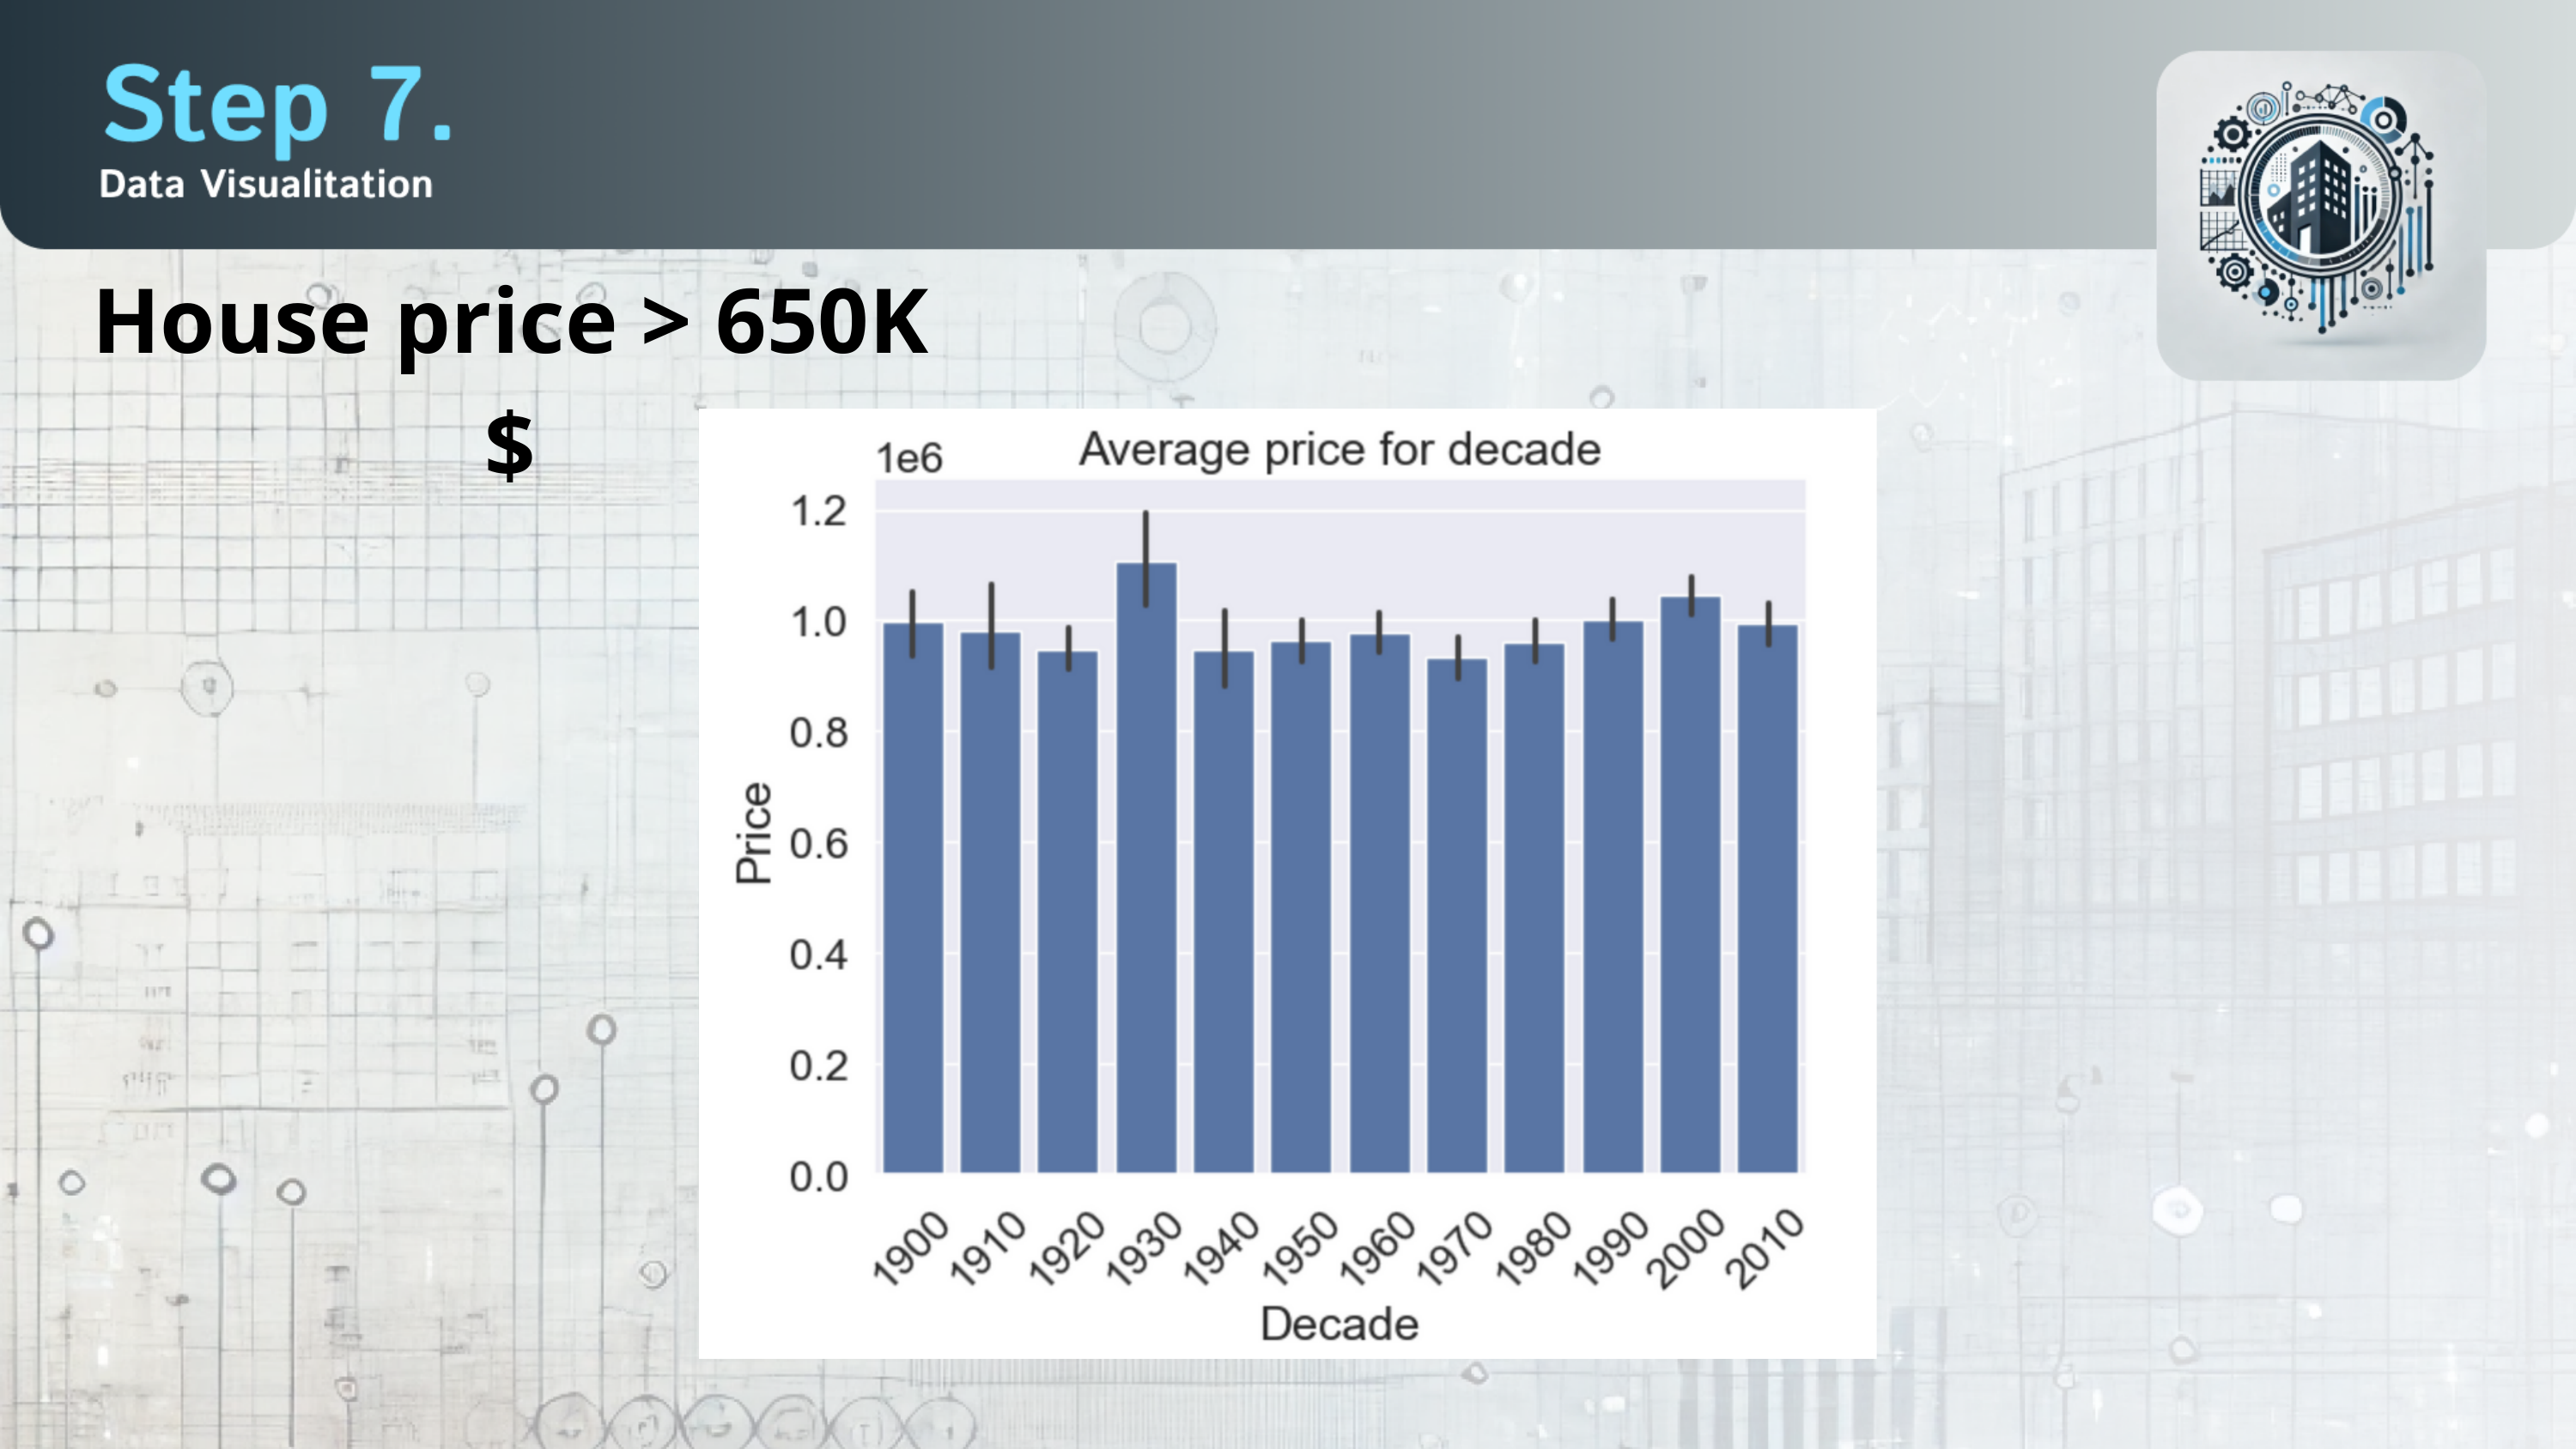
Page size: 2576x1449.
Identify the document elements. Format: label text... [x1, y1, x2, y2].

text_box [0, 0, 2576, 1449]
text_box House price > 650K $ [55, 246, 967, 496]
text_box [699, 409, 1877, 1359]
